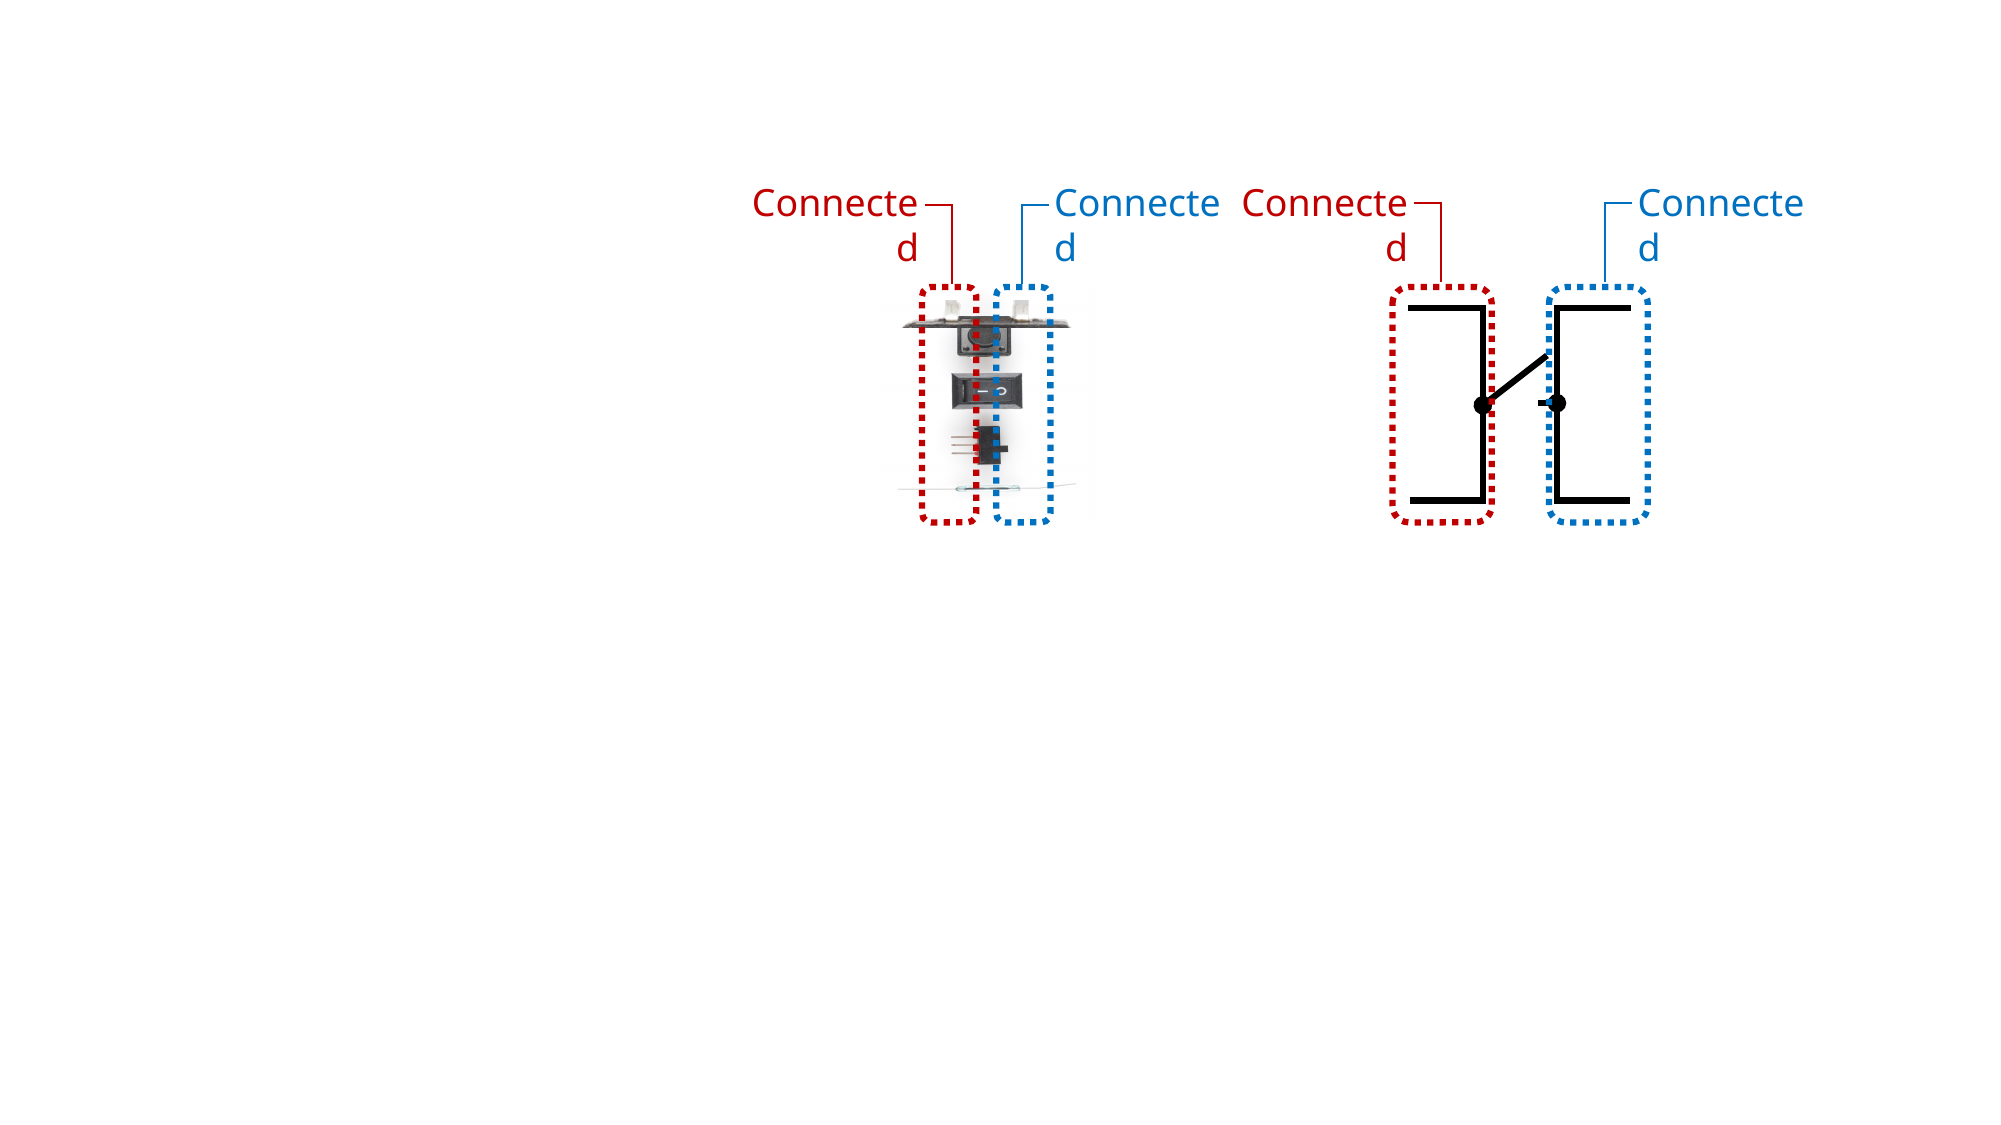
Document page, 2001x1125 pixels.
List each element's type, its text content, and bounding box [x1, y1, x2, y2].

text_box Connected [1622, 171, 1839, 277]
text_box [924, 204, 953, 284]
text_box [921, 285, 966, 298]
picture [868, 213, 1108, 525]
text_box Connected [718, 171, 934, 277]
text_box [921, 514, 978, 524]
text_box [1391, 285, 1493, 524]
text_box Connected [1207, 171, 1423, 277]
text_box [995, 514, 1052, 524]
text_box [1021, 204, 1039, 284]
text_box Connected [1039, 171, 1207, 277]
text_box [1547, 285, 1649, 524]
text_box [1604, 202, 1622, 283]
text_box [995, 285, 1052, 298]
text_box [1482, 355, 1547, 406]
text_box [1413, 202, 1442, 283]
